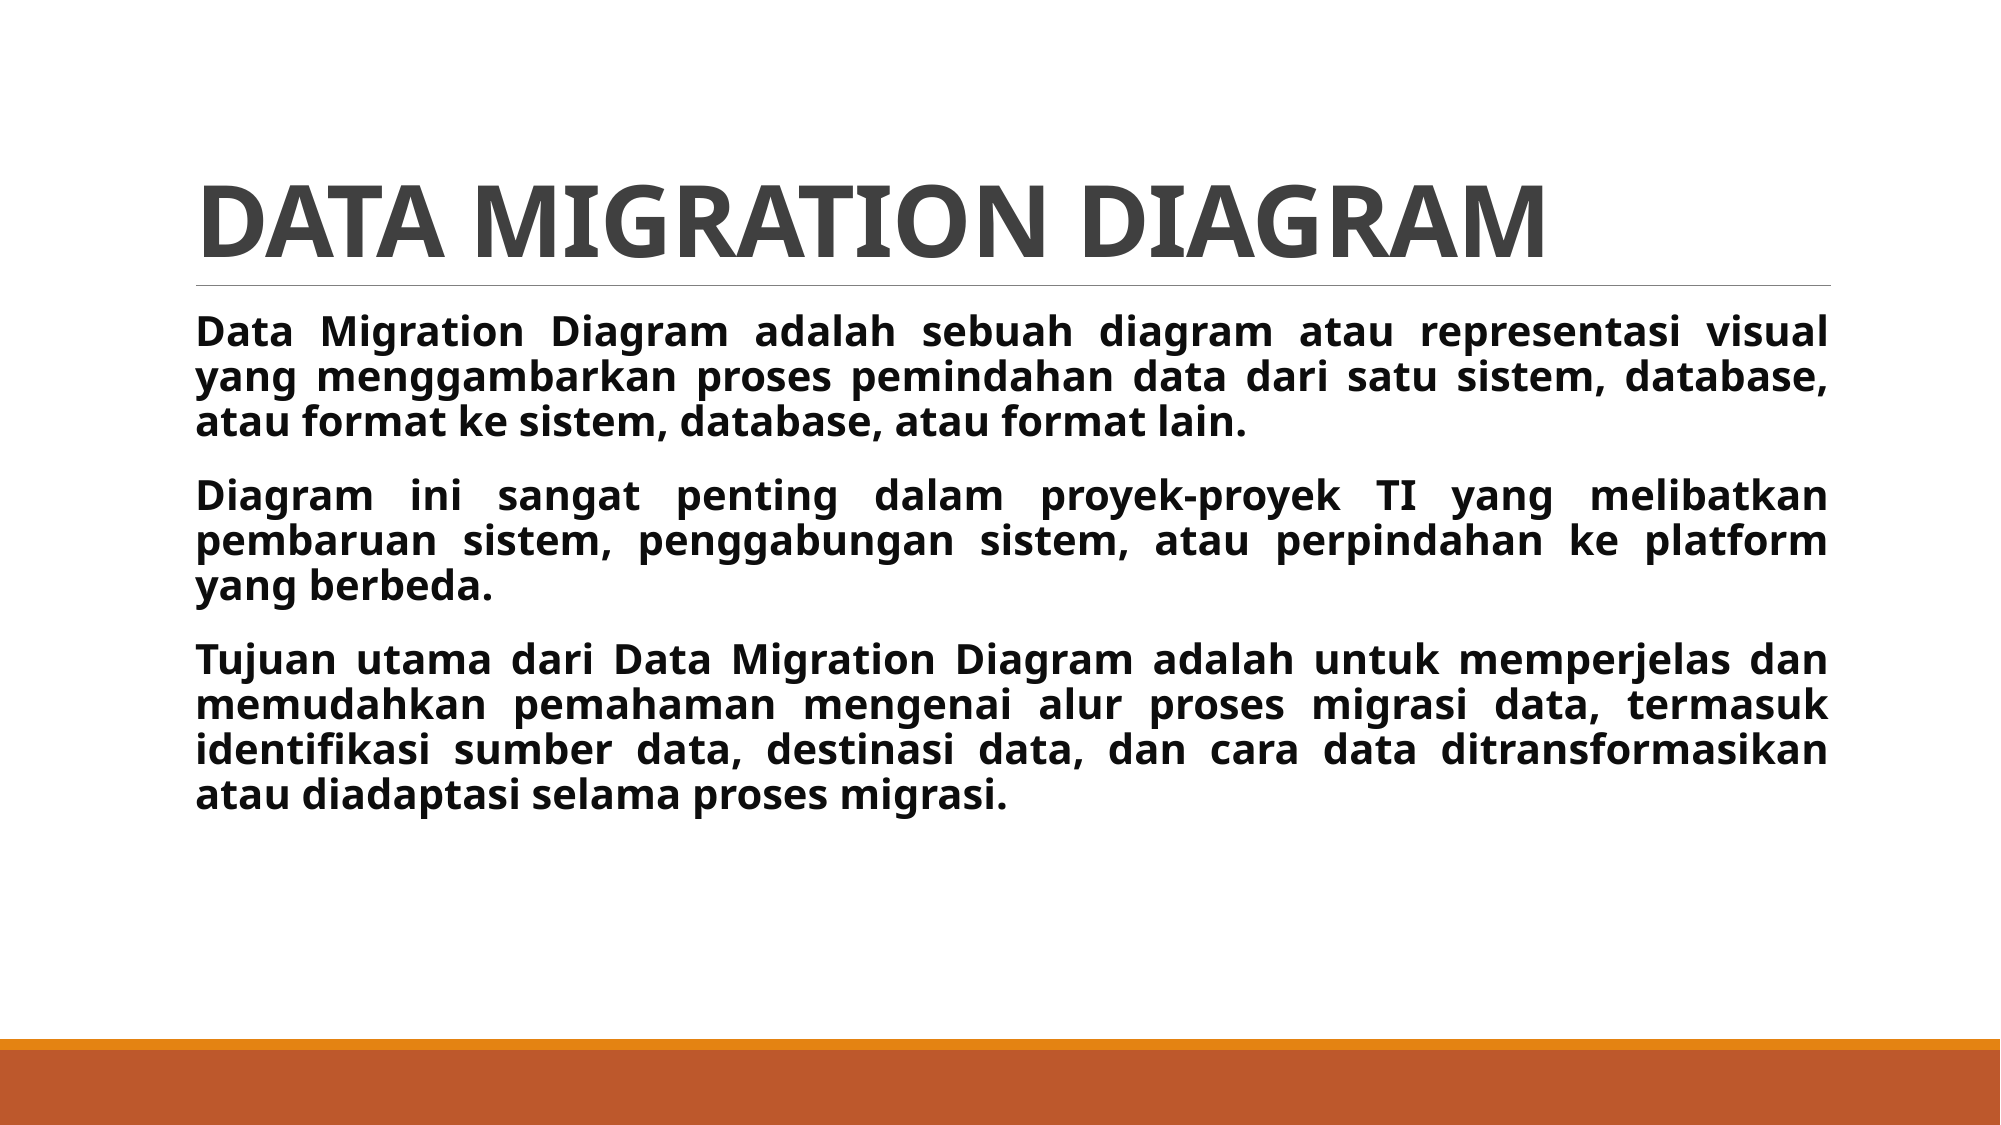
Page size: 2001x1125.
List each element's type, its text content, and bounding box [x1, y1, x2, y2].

list Data Migration Diagram adalah sebuah diagram atau representasi visual yang menggambarkan proses pemindahan data dari satu sistem, database, atau format ke sistem, database, atau format lain. Diagram ini sangat penting dalam proyek-proyek TI yang melibatkan pembaruan sistem, penggabungan sistem, atau perpindahan ke platform yang berbeda. Tujuan utama dari Data Migration Diagram adalah untuk memperjelas dan memudahkan pemahaman mengenai alur proses migrasi data, termasuk identifikasi sumber data, destinasi data, dan cara data ditransformasikan atau diadaptasi selama proses migrasi. [180, 302, 1830, 963]
title DATA MIGRATION DIAGRAM [180, 47, 1830, 285]
